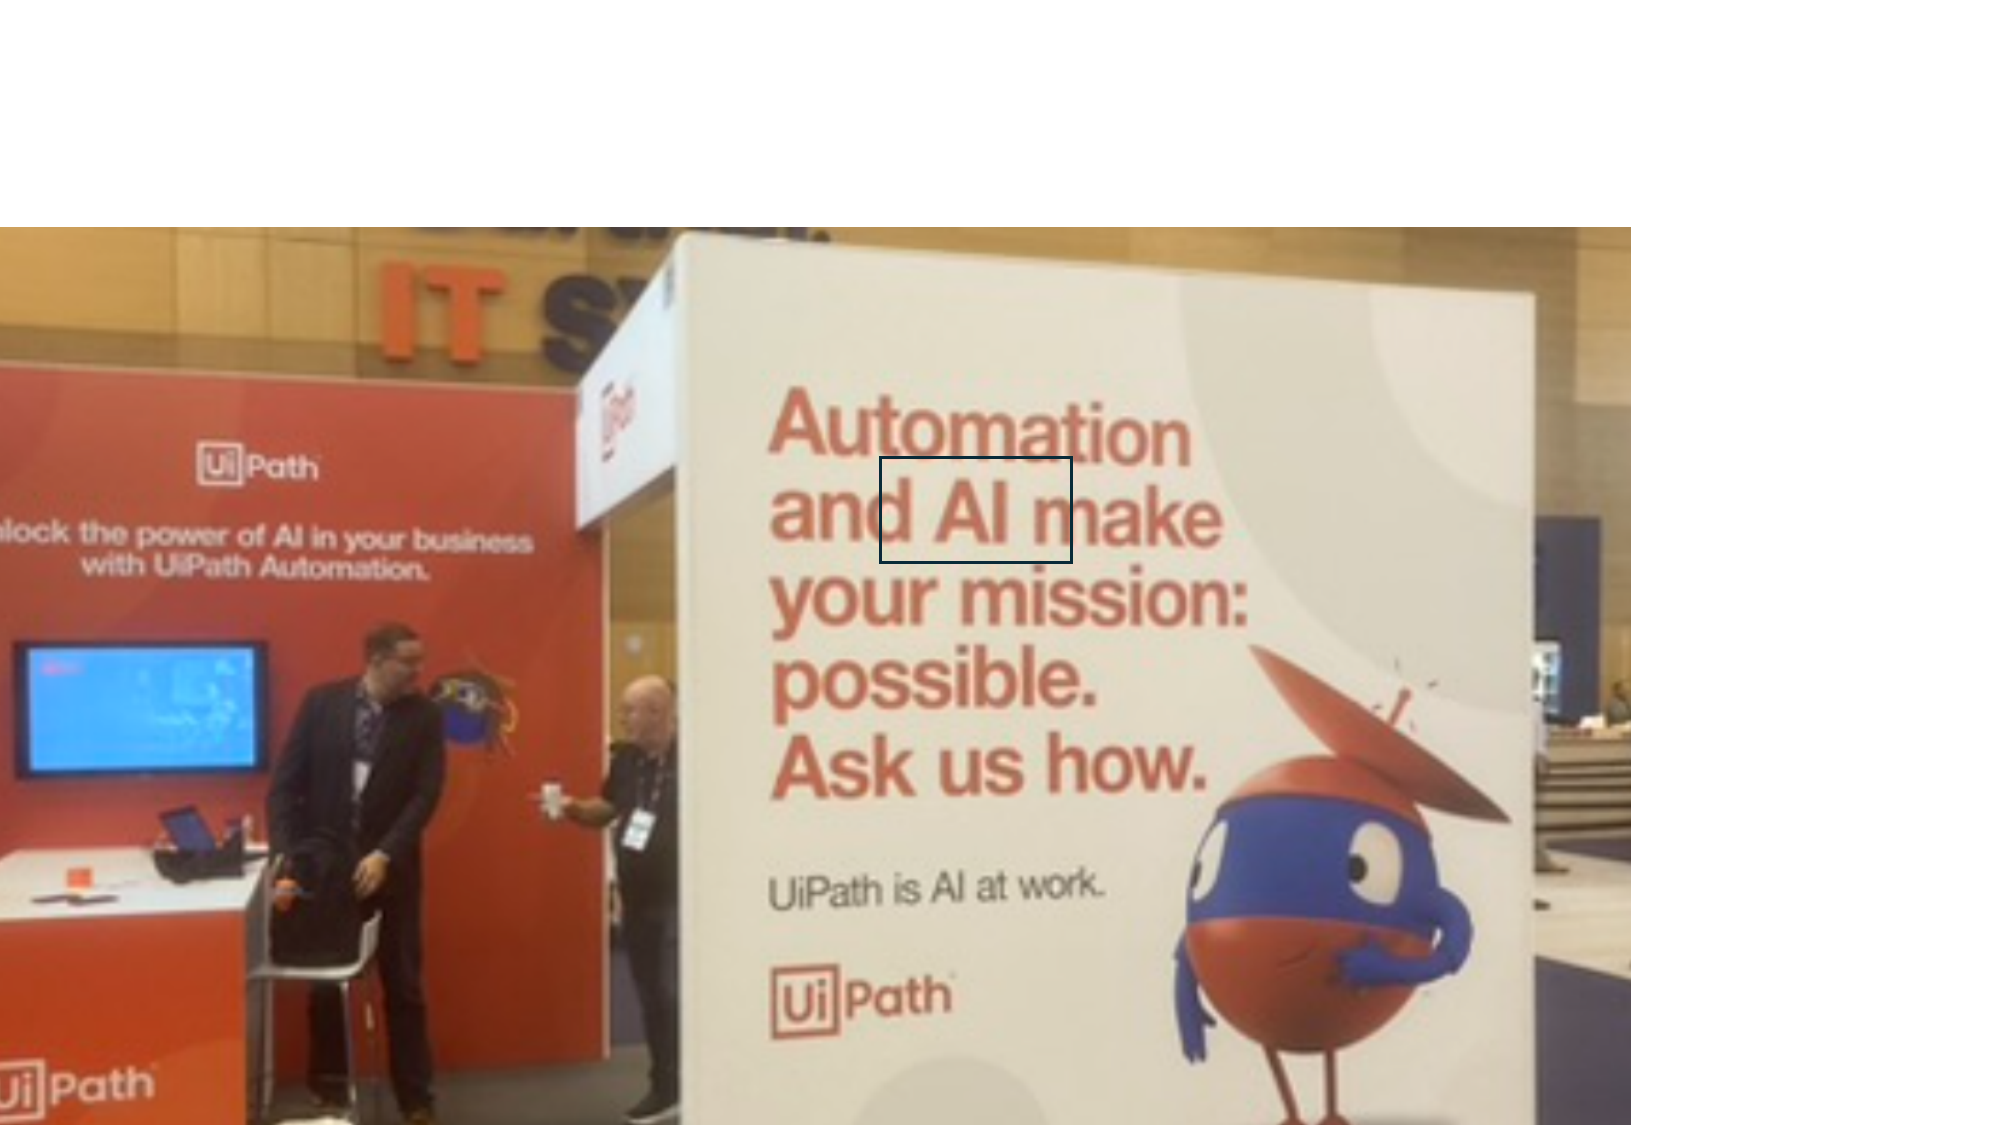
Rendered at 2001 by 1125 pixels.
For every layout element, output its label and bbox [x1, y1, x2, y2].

picture [0, 226, 1632, 1125]
